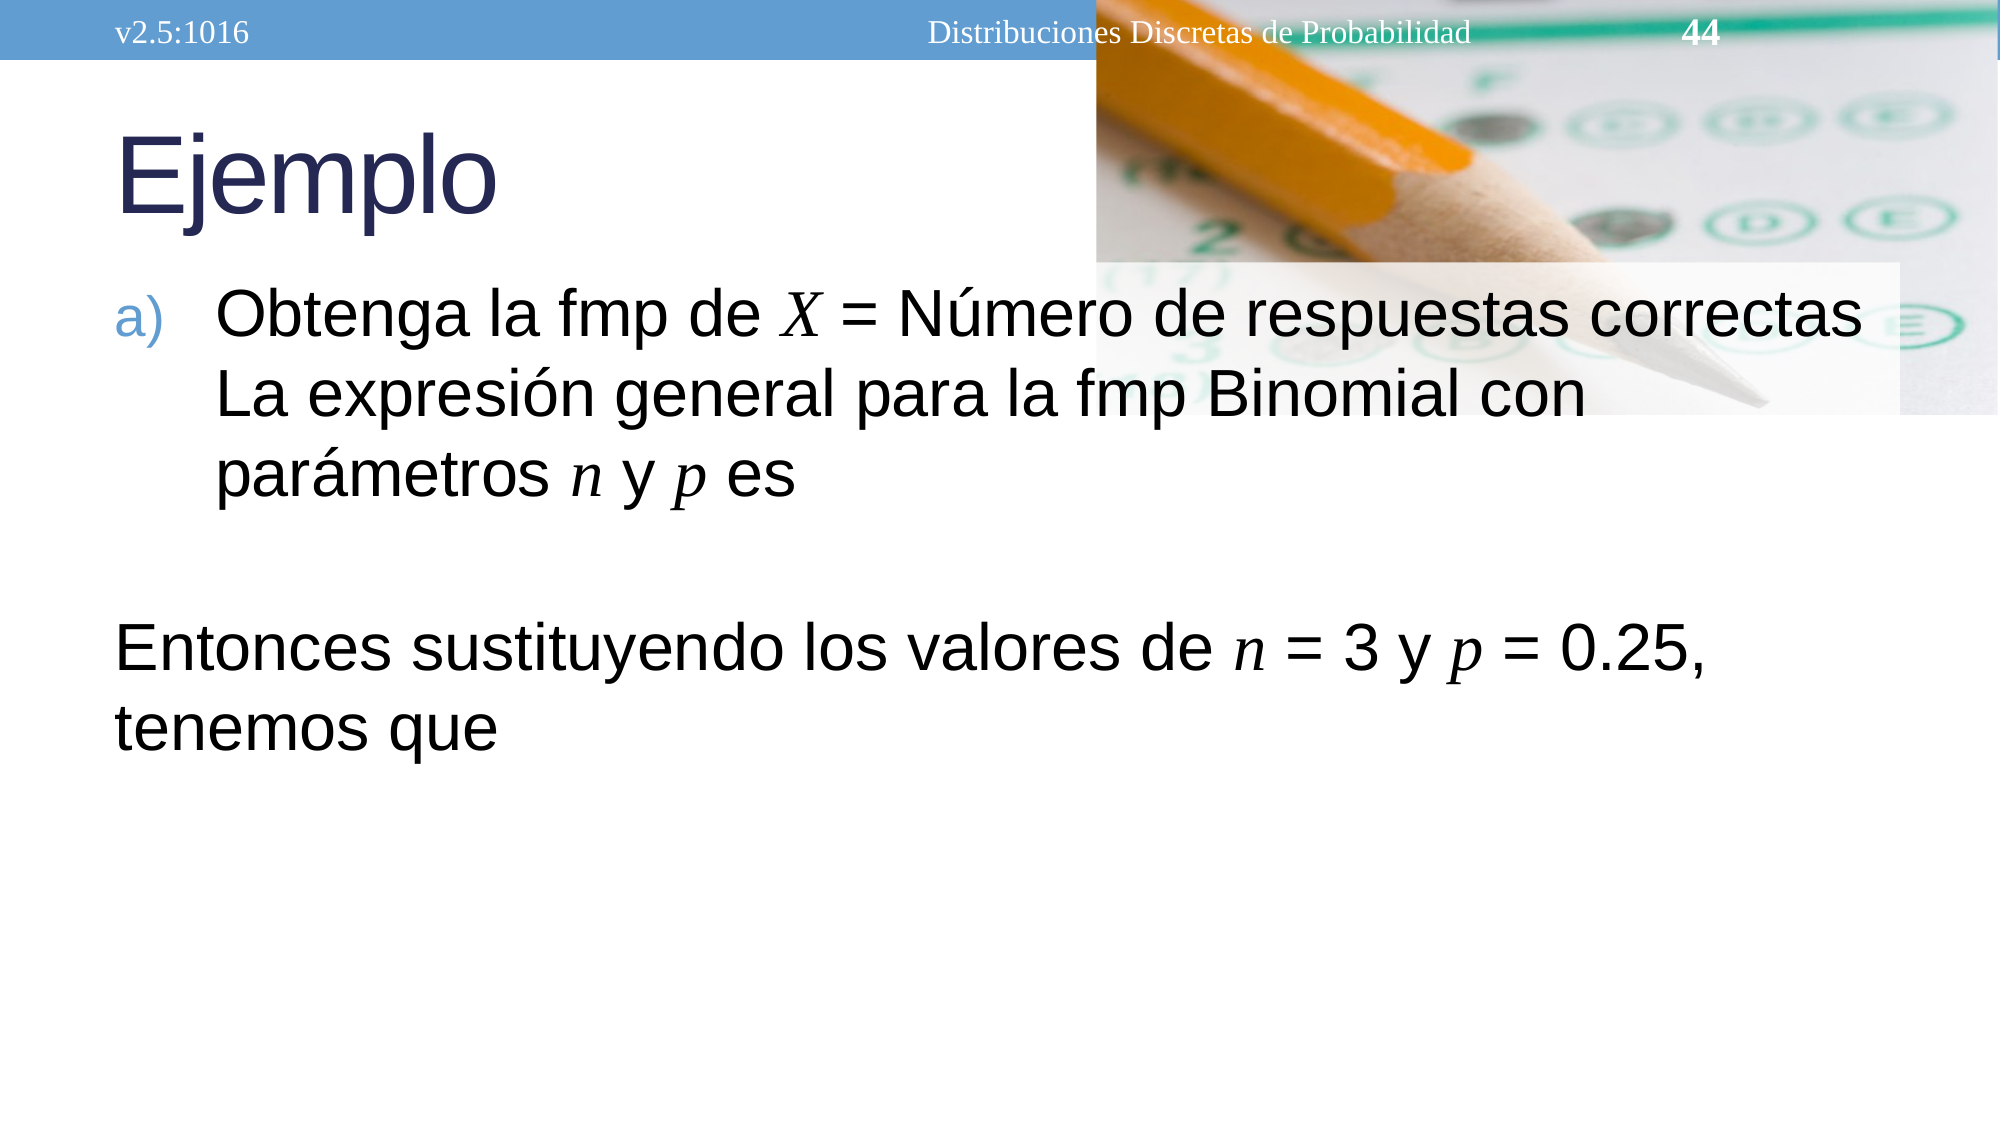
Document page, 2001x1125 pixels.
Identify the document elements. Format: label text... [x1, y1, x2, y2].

picture [1096, 0, 1998, 415]
slide_number v2.5:1016 [99, 3, 734, 57]
footer Distribuciones Discretas de Probabilidad [750, 3, 1093, 57]
title Ejemplo [99, 87, 1093, 250]
